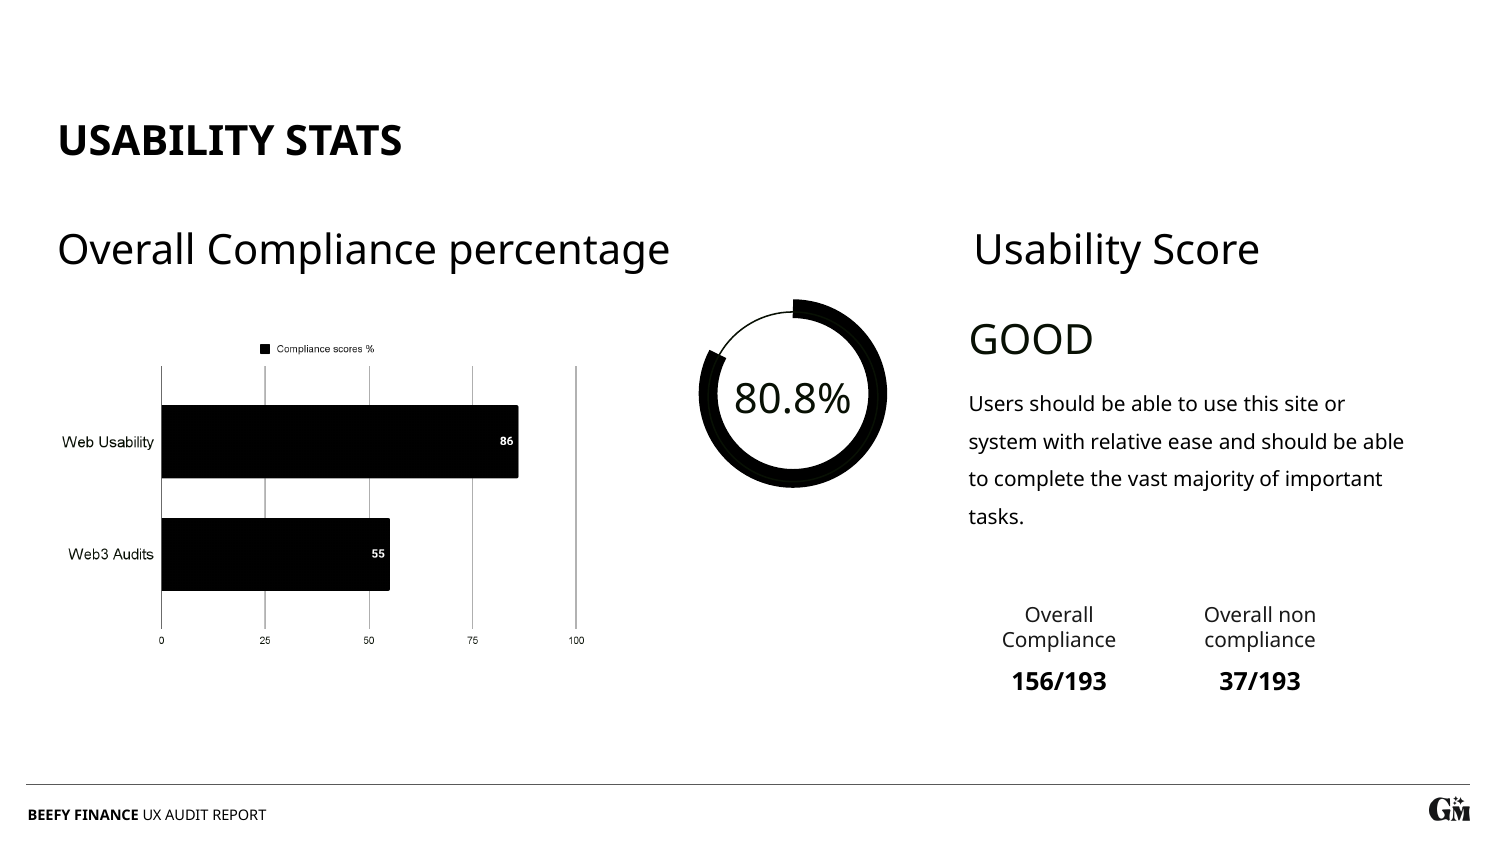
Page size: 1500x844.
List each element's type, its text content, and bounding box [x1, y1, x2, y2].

title USABILITY STATS [41, 96, 1306, 190]
text_box Users should be able to use this site or system with relative ease and should be able to complete the vast majority of important tasks. [953, 363, 1424, 555]
text_box 80.8% [872, 409, 878, 431]
text_box Overall non compliance [1154, 590, 1366, 650]
text_box Usability Score [709, 208, 1396, 281]
text_box GOOD [953, 305, 1310, 378]
text_box 37/193 [1154, 650, 1366, 723]
picture [41, 326, 593, 663]
text_box [792, 308, 876, 374]
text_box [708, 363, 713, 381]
text_box Overall Compliance percentage [41, 208, 709, 281]
text_box Overall Compliance [953, 590, 1154, 650]
text_box 80.8% [708, 409, 714, 431]
text_box [708, 311, 878, 482]
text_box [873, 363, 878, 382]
picture [1429, 796, 1470, 821]
text_box 156/193 [953, 650, 1154, 723]
